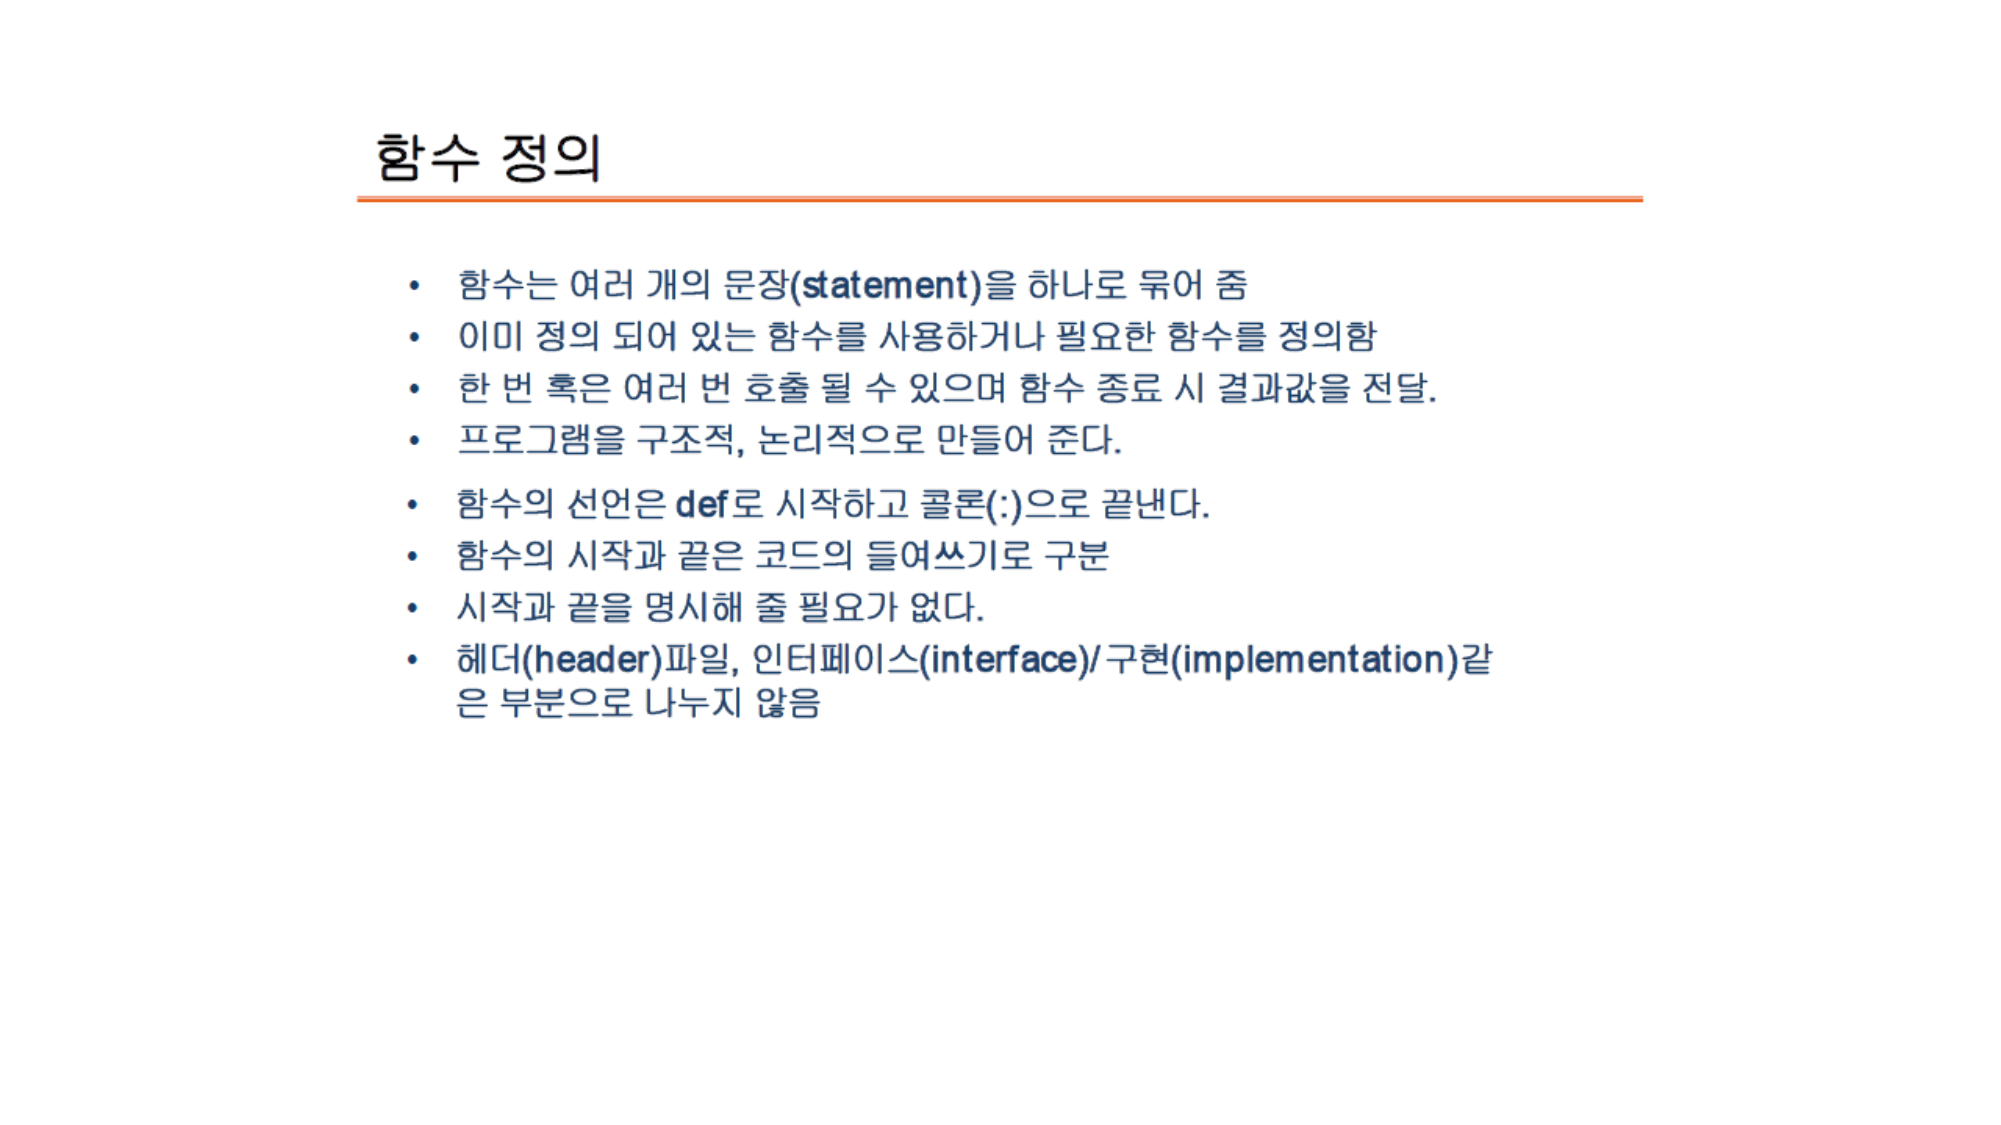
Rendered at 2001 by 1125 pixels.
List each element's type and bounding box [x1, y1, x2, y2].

picture [305, 107, 1695, 1018]
